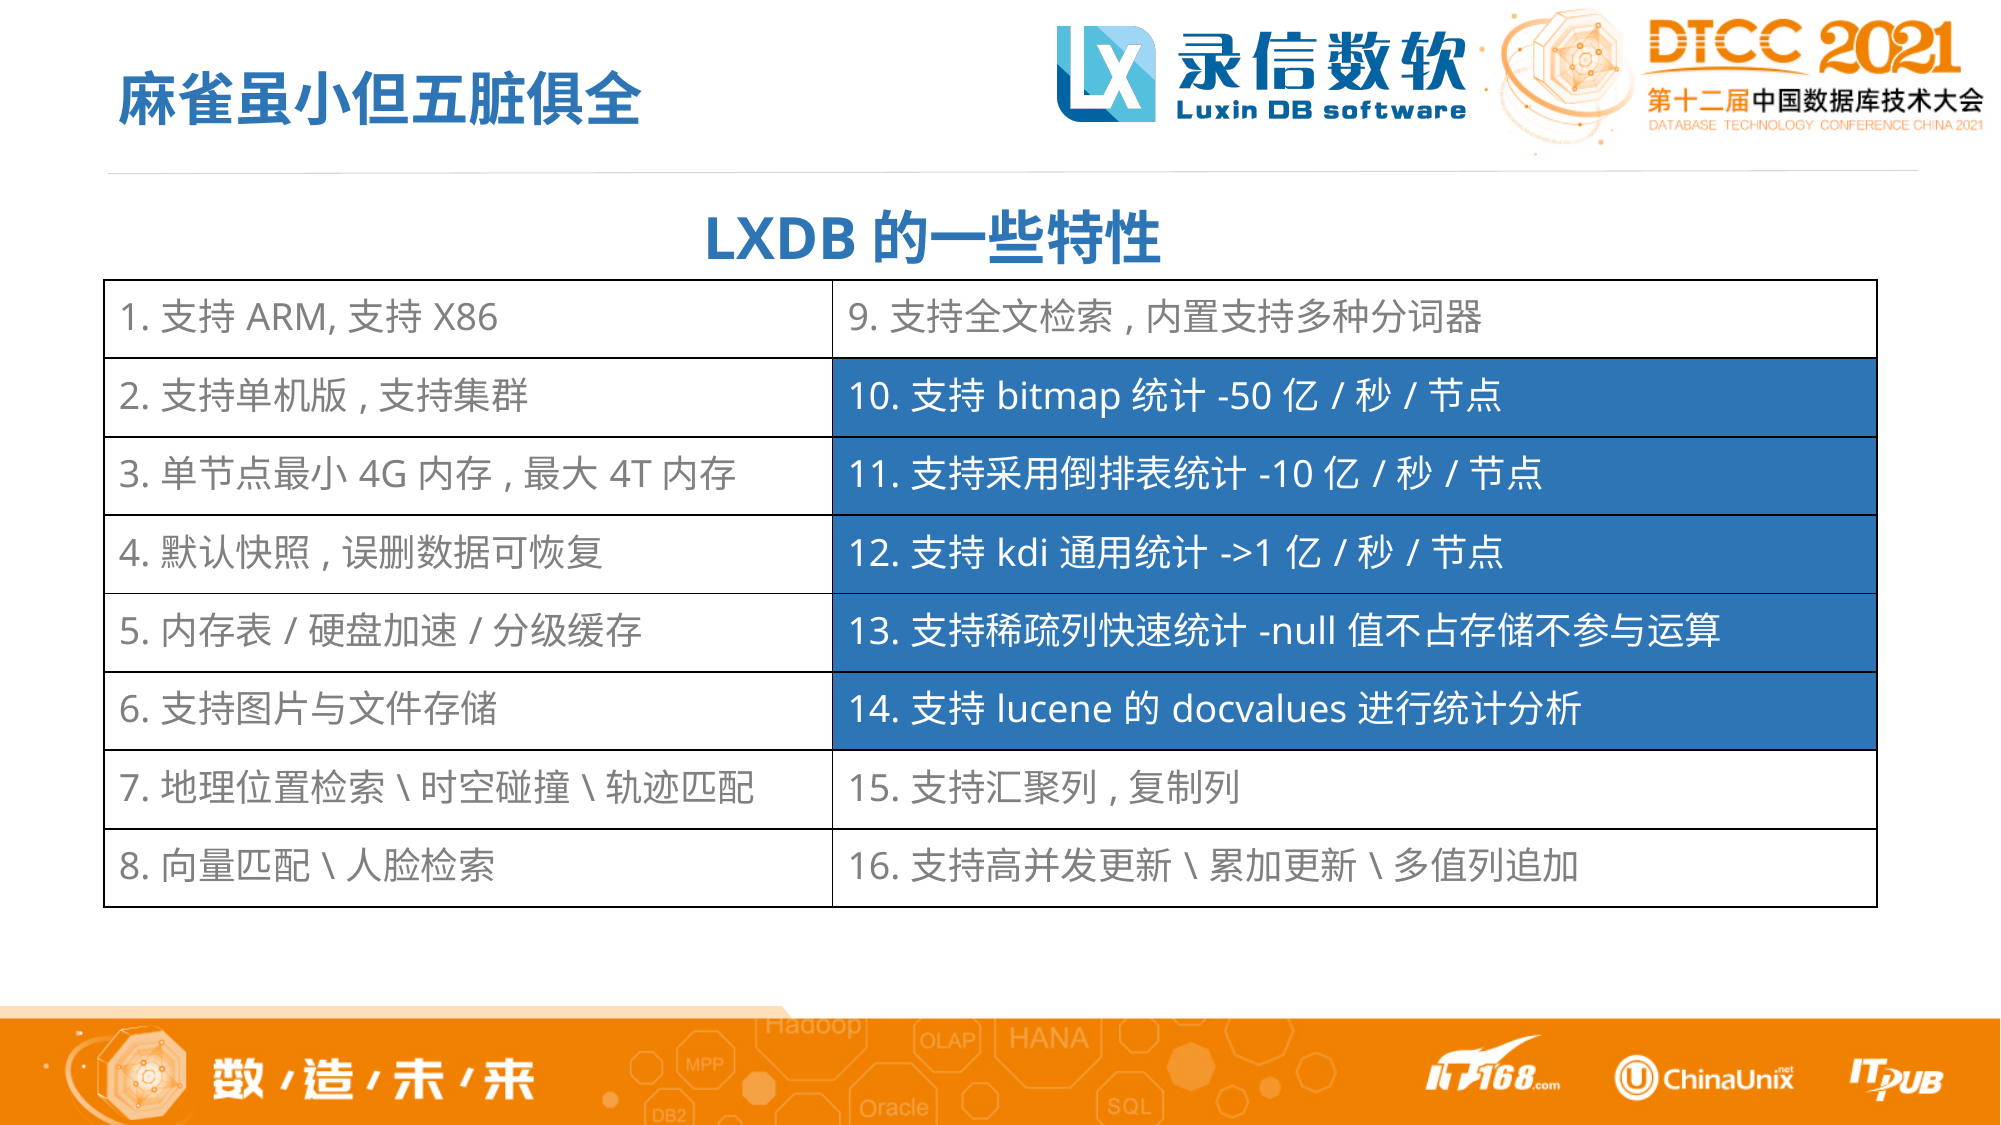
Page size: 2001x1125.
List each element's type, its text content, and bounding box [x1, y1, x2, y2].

table_cell 2.支持单机版,支持集群 [105, 359, 832, 436]
table_cell 15.支持汇聚列,复制列 [833, 751, 1876, 828]
table_cell 10.支持bitmap统计-50亿/秒/节点 [833, 359, 1876, 436]
table_cell 6.支持图片与文件存储 [105, 673, 832, 749]
table_cell 7.地理位置检索\时空碰撞\轨迹匹配 [105, 751, 832, 828]
picture [0, 0, 2001, 1125]
table_cell 5.内存表/硬盘加速/分级缓存 [105, 594, 832, 671]
table_cell 11.支持采用倒排表统计-10亿/秒/节点 [833, 438, 1876, 514]
table_cell 13.支持稀疏列快速统计-null值不占存储不参与运算 [833, 594, 1876, 671]
table_cell 16.支持高并发更新\累加更新\多值列追加 [833, 830, 1876, 906]
table_cell 4.默认快照,误删数据可恢复 [105, 516, 832, 593]
table_header 1.支持ARM,支持X86 [105, 281, 832, 357]
table_cell 12.支持kdi通用统计->1亿/秒/节点 [833, 516, 1876, 593]
table_cell 14.支持lucene的docvalues进行统计分析 [833, 673, 1876, 749]
table_header 9.支持全文检索,内置支持多种分词器 [833, 281, 1876, 357]
text_box LXDB的一些特性 [410, 204, 1456, 280]
table_cell 3.单节点最小4G内存,最大4T内存 [105, 438, 832, 514]
table_cell 8.向量匹配\人脸检索 [105, 830, 832, 906]
text_box 麻雀虽小但五脏俱全 [103, 57, 962, 141]
